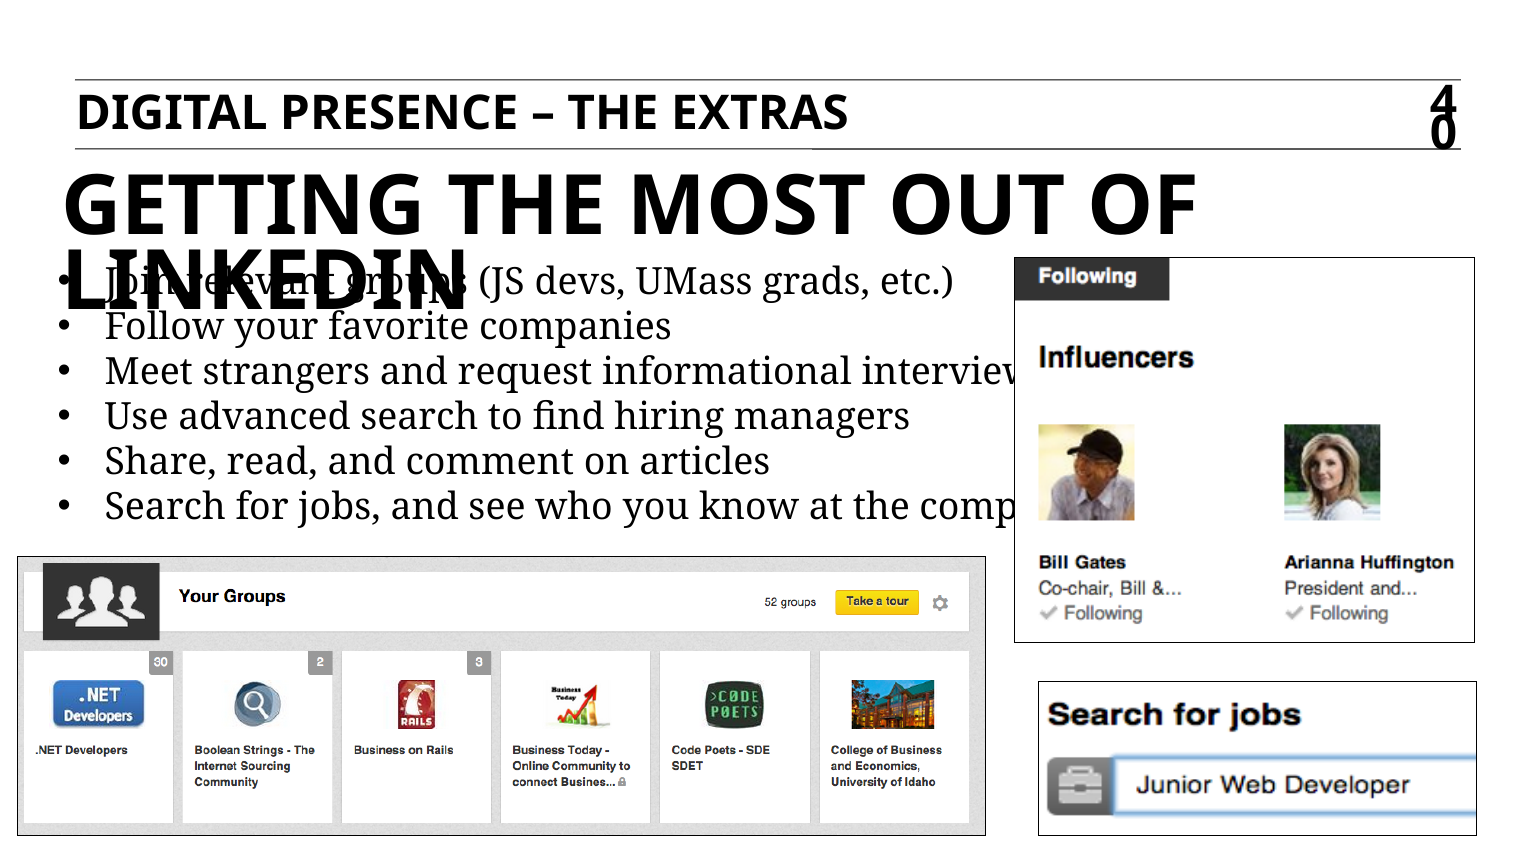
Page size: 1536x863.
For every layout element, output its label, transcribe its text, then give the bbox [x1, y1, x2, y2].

slide_number 40 [1419, 86, 1461, 138]
text_box Join relevant groups (JS devs, UMass grads, etc.) Follow your favorite companies Meet strangers and request informational interviews Use advanced search to find hiring managers Share, read, and comment on articles Search for jobs, and see who you know at the company [42, 249, 1506, 535]
picture [17, 556, 987, 837]
picture [1038, 680, 1477, 837]
title GETTING THE MOST OUT OF LINKEDIN [60, 171, 1444, 249]
list Digital Presence – the EXTRAS [60, 81, 1231, 132]
picture [1013, 256, 1475, 643]
